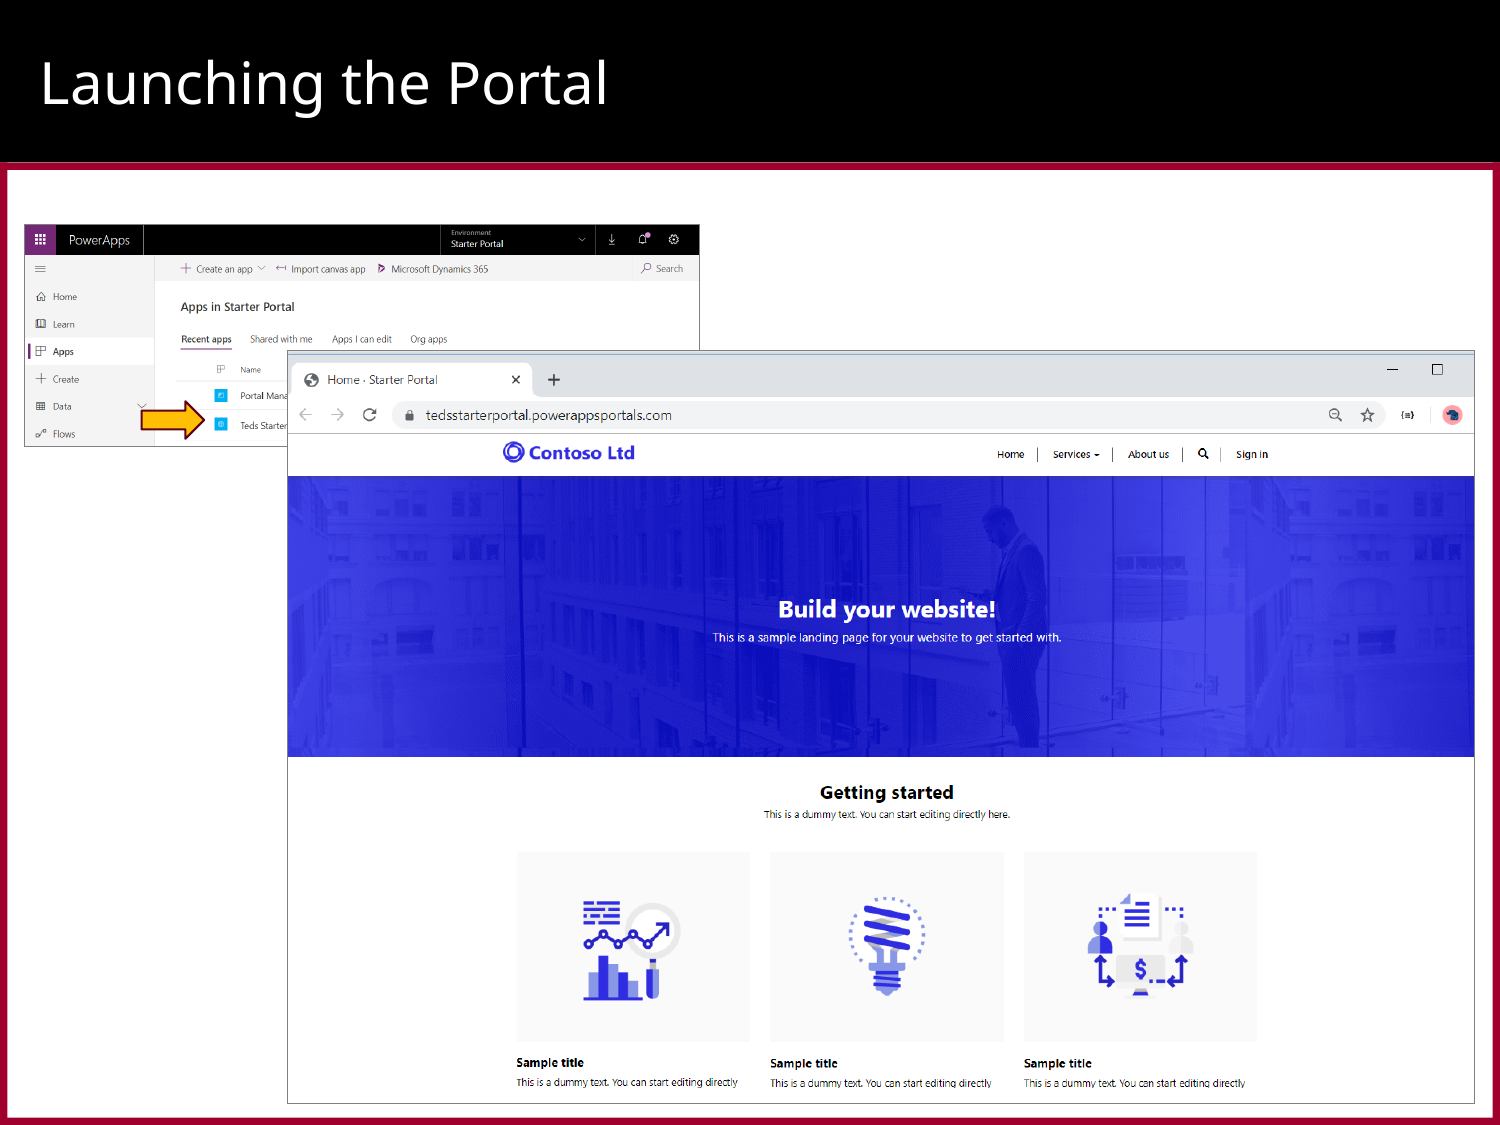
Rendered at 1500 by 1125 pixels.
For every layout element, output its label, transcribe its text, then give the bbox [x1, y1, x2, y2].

picture [24, 224, 1476, 1104]
title Launching the Portal [24, 12, 1438, 150]
